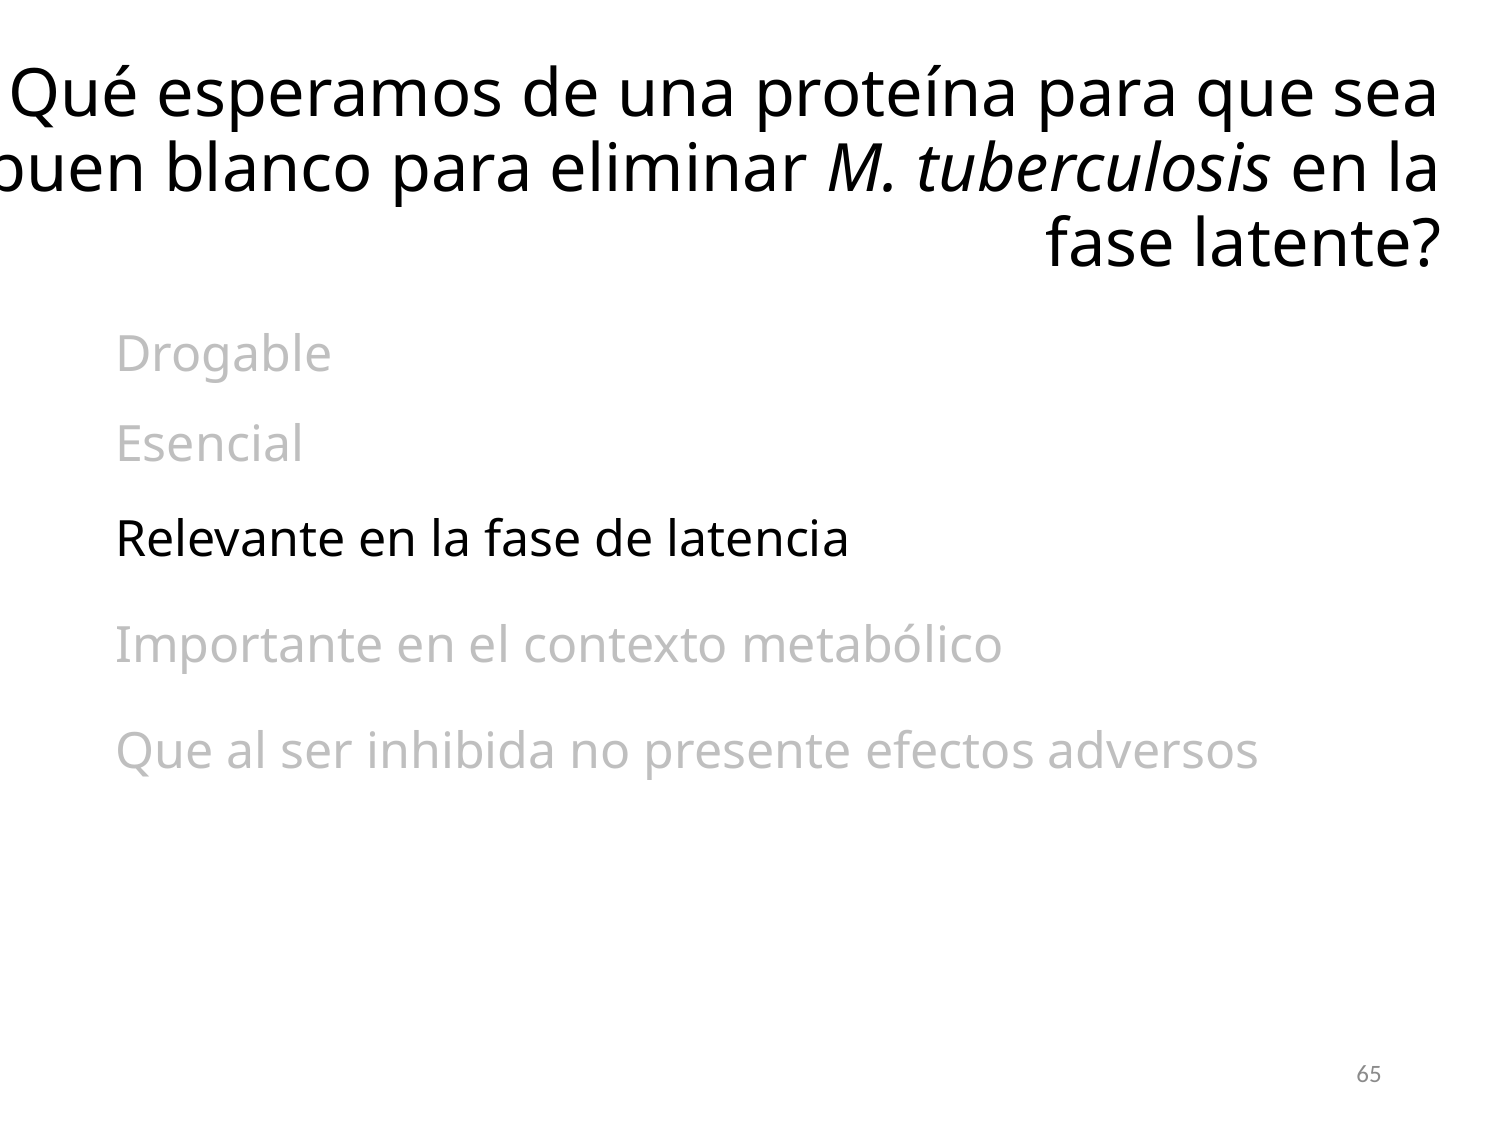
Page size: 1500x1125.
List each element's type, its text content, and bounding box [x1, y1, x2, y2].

slide_number 65 [1059, 1042, 1397, 1103]
text_box Importante en el contexto metabólico [100, 604, 1034, 680]
text_box Drogable [100, 314, 750, 390]
text_box Qué esperamos de una proteína para que sea buen blanco para eliminar M. tuberculosis en la fase latente? [0, 43, 1457, 245]
text_box Relevante en la fase de latencia [100, 498, 1034, 574]
text_box Que al ser inhibida no presente efectos adversos [100, 711, 1365, 787]
text_box Esencial [100, 404, 750, 480]
